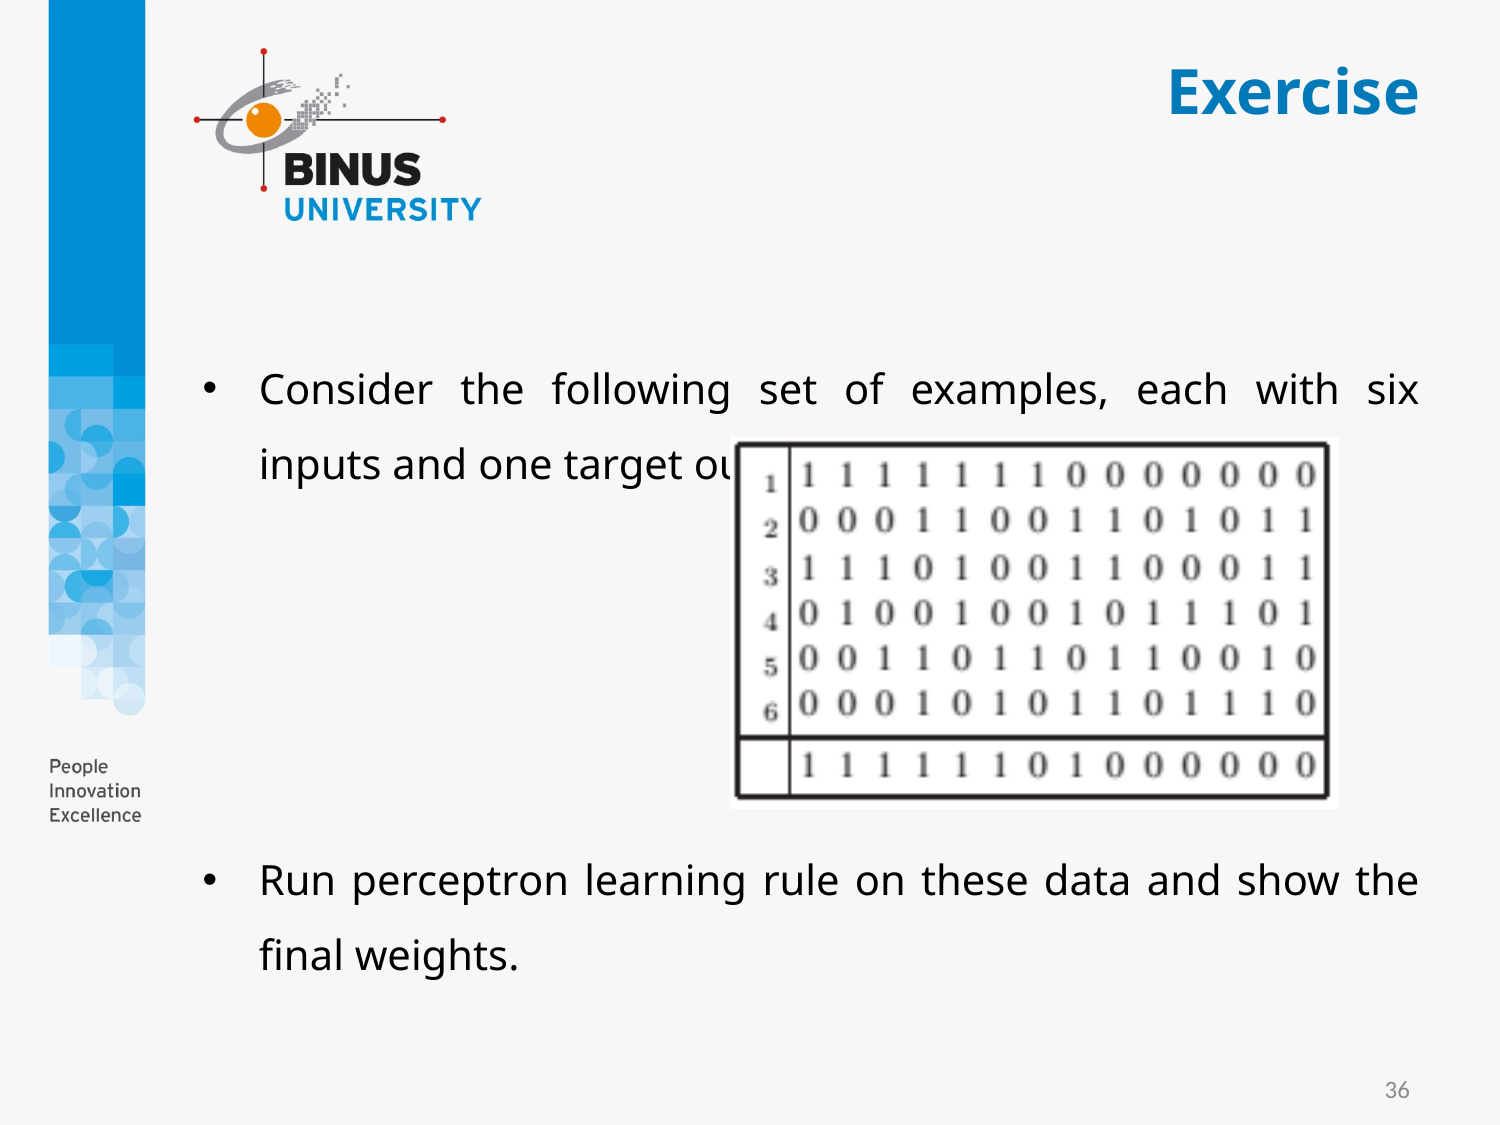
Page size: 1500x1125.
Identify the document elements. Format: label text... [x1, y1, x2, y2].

slide_number 36 [1074, 1062, 1425, 1119]
title Exercise [612, 37, 1436, 143]
picture [0, 0, 1500, 845]
text_box [212, 238, 1460, 970]
list Consider the following set of examples, each with six inputs and one target output: Run perceptron learning rule on these data and show the final weights. [187, 329, 1436, 1062]
picture [729, 437, 1339, 810]
